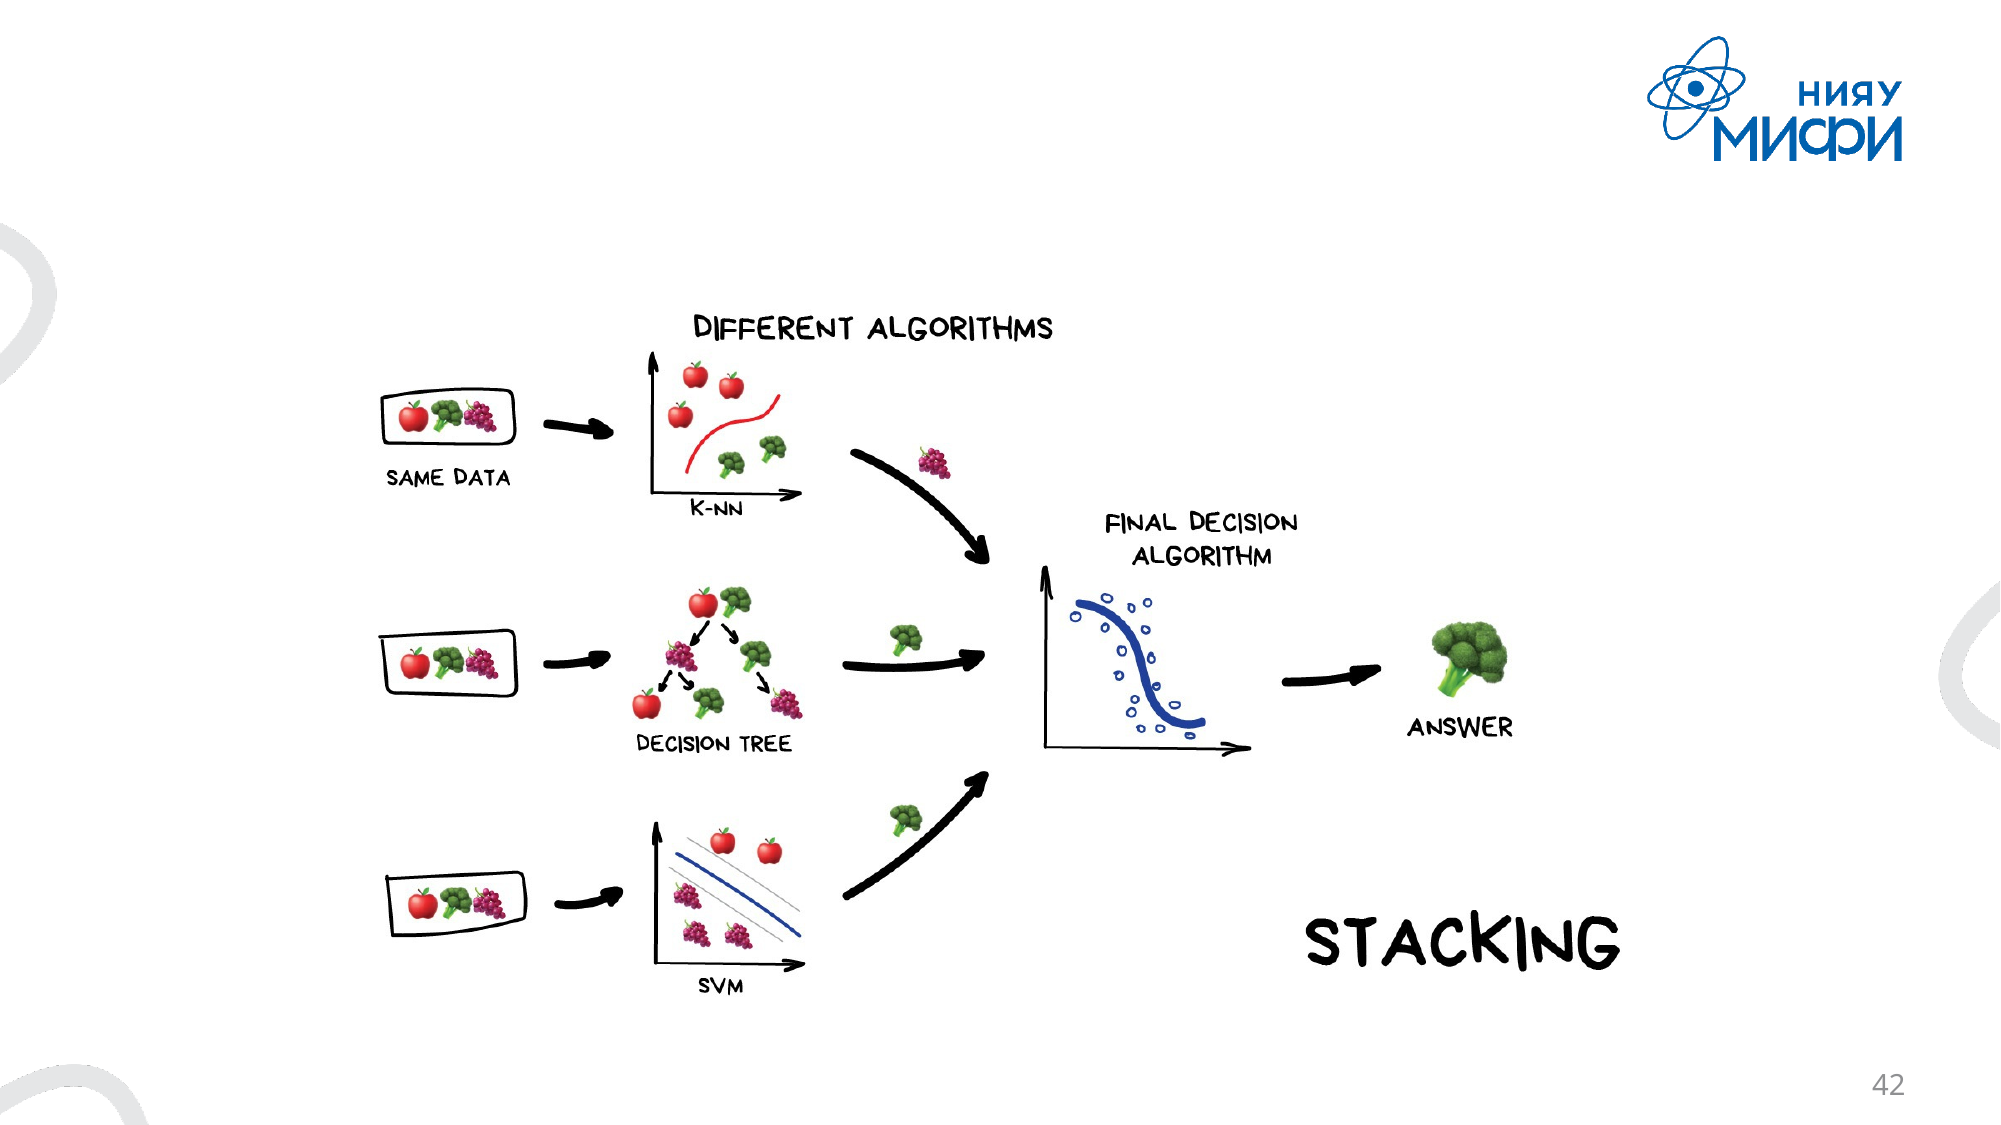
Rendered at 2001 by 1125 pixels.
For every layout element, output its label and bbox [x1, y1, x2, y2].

picture [1919, 554, 2001, 767]
picture [1637, 27, 1910, 173]
picture [0, 1032, 162, 1125]
picture [0, 208, 122, 456]
picture [378, 309, 1622, 998]
